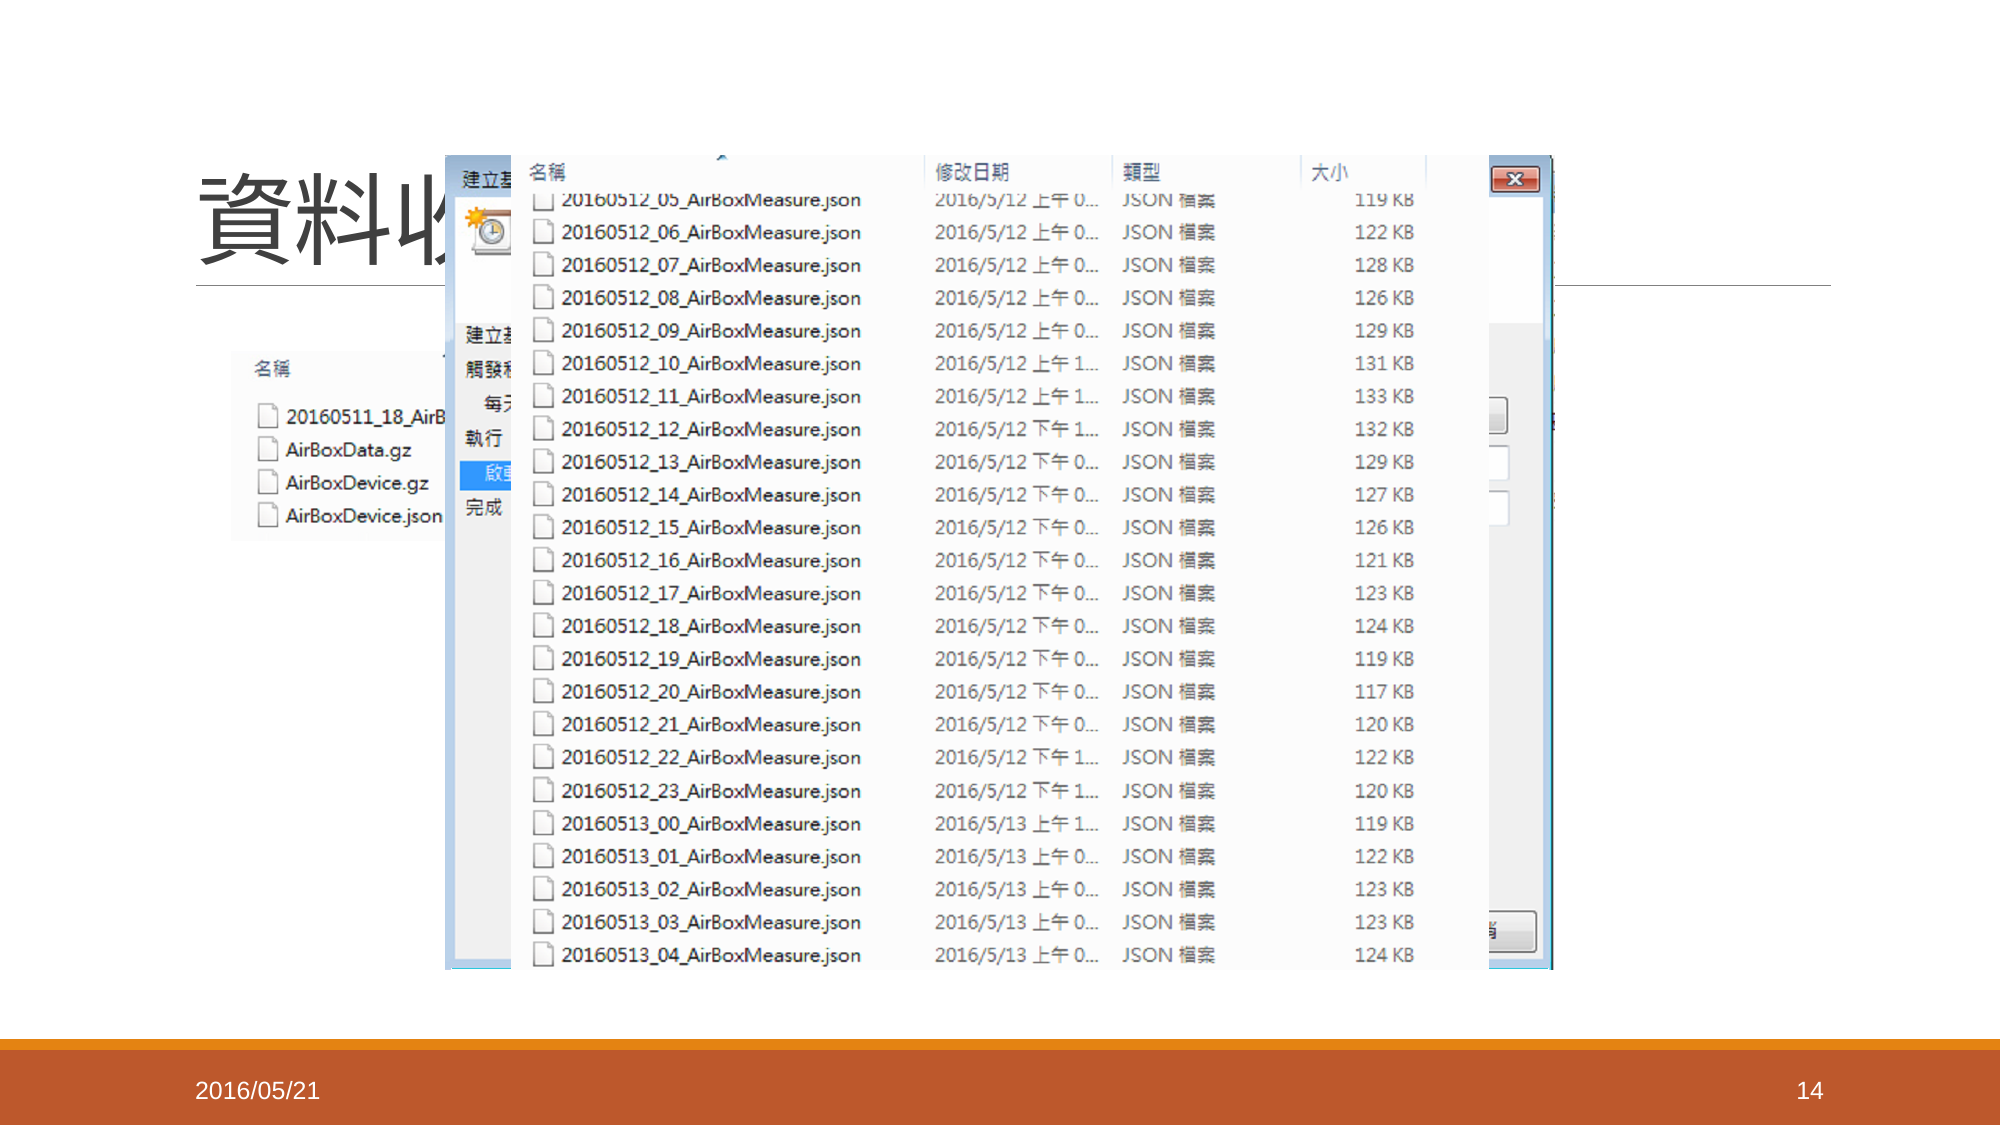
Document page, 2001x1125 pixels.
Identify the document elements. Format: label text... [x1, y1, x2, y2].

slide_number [180, 1059, 586, 1120]
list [231, 350, 441, 542]
picture [444, 154, 1556, 971]
title 資料收集自動化 [180, 47, 1830, 285]
slide_number 14 [1624, 1059, 1840, 1120]
